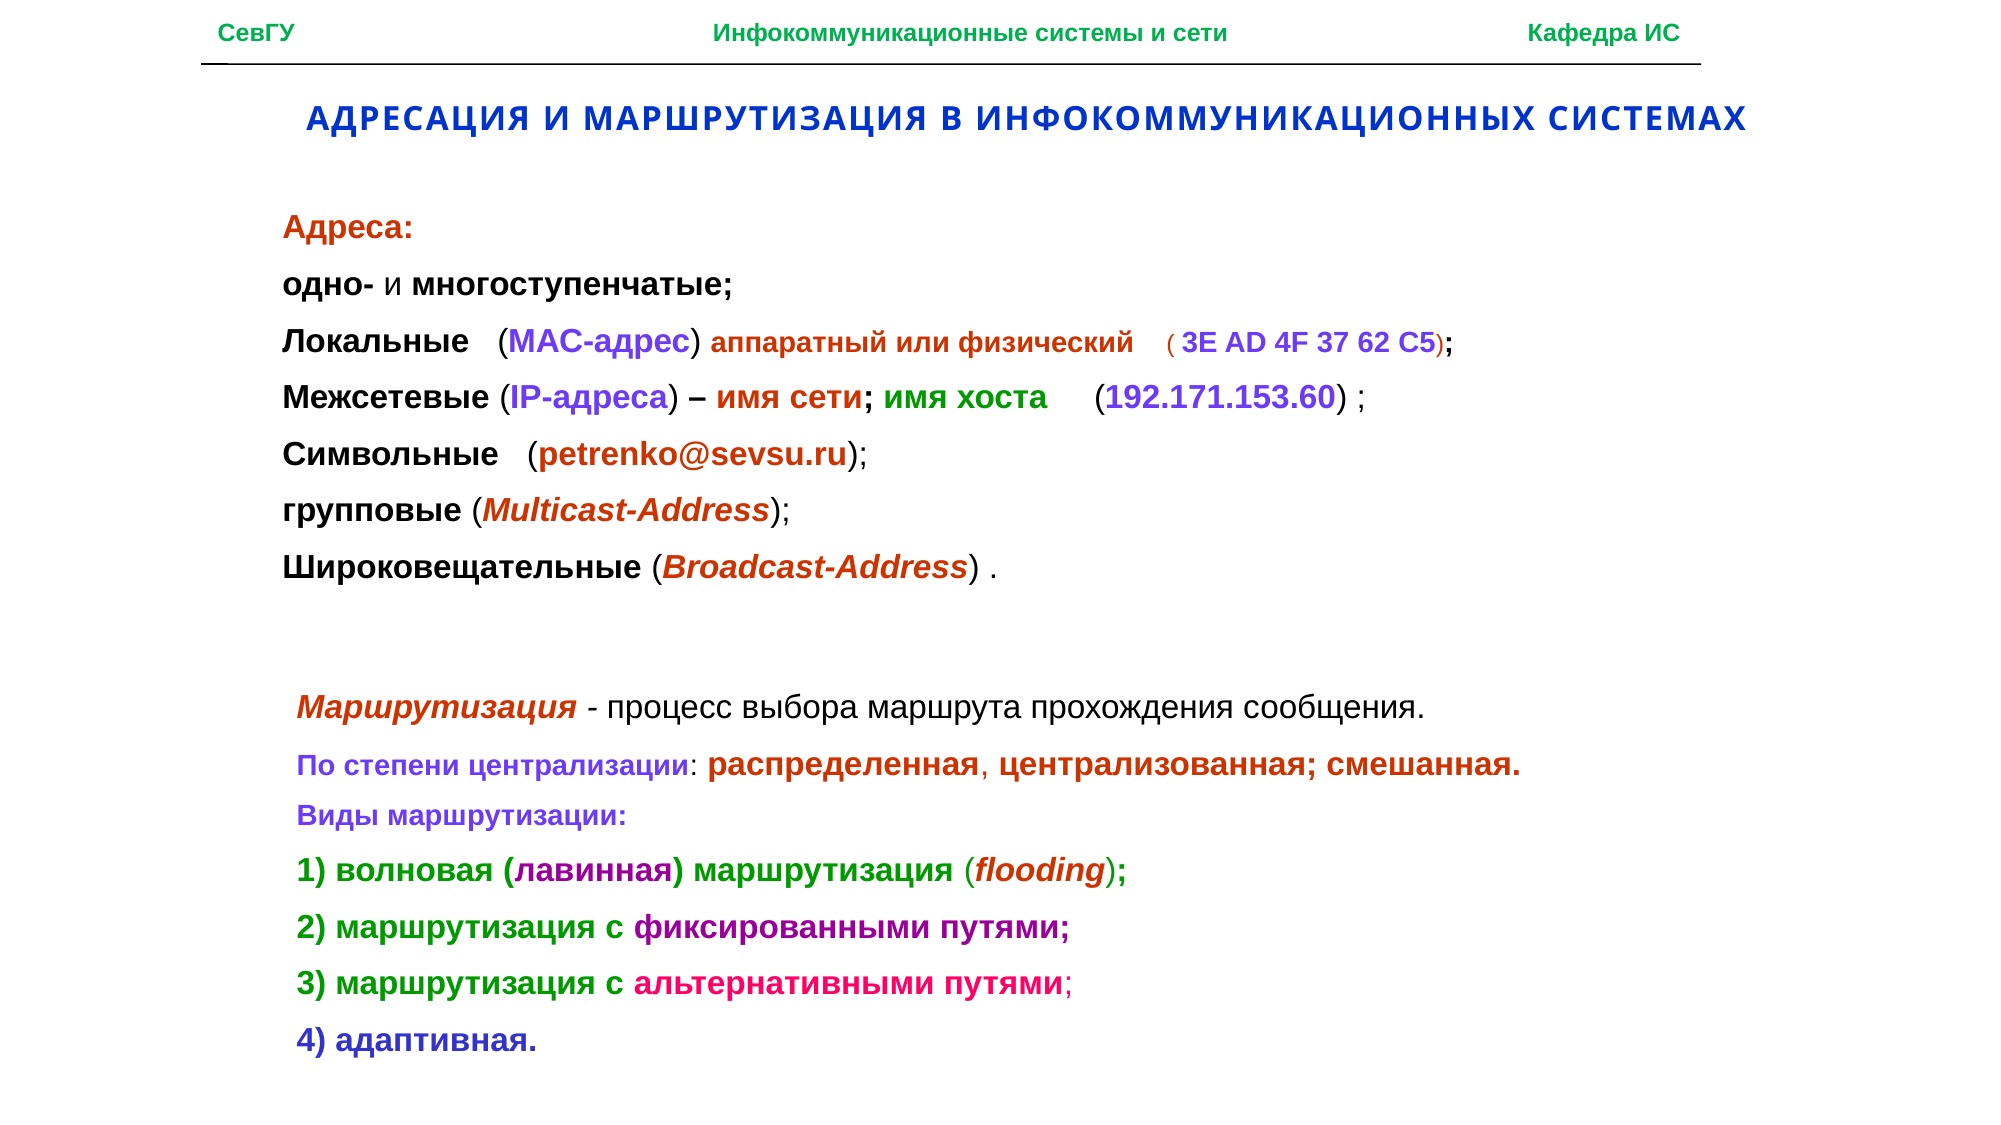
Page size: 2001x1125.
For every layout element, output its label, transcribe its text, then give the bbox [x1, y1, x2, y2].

text_box СевГУ Инфокоммуникационные системы и сети Кафедра ИС [201, 9, 1701, 55]
text_box Адреса: одно- и многоступенчатые; Локальные (МАС-адрес) аппаратный или физический ( 3E AD 4F 37 62 C5); Межсетевые (IP-адреса) – имя сети; имя хоста (192.171.153.60) ; Символьные (petrenko@sevsu.ru); групповые (Multicast-Address); Широковещательные (Broadcast-Address) . [267, 198, 1579, 593]
text_box Маршрутизация - процесс выбора маршрута прохождения сообщения. По степени централизации: распределенная, централизованная; смешанная. Виды маршрутизации: 1) волновая (лавинная) маршрутизация (flooding); 2) маршрутизация с фиксированными путями; 3) маршрутизация с альтернативными путями; 4) адаптивная. [281, 678, 1605, 1066]
text_box Адресация и маршрутизация в инфокоммуникационных системах [201, 90, 1866, 145]
